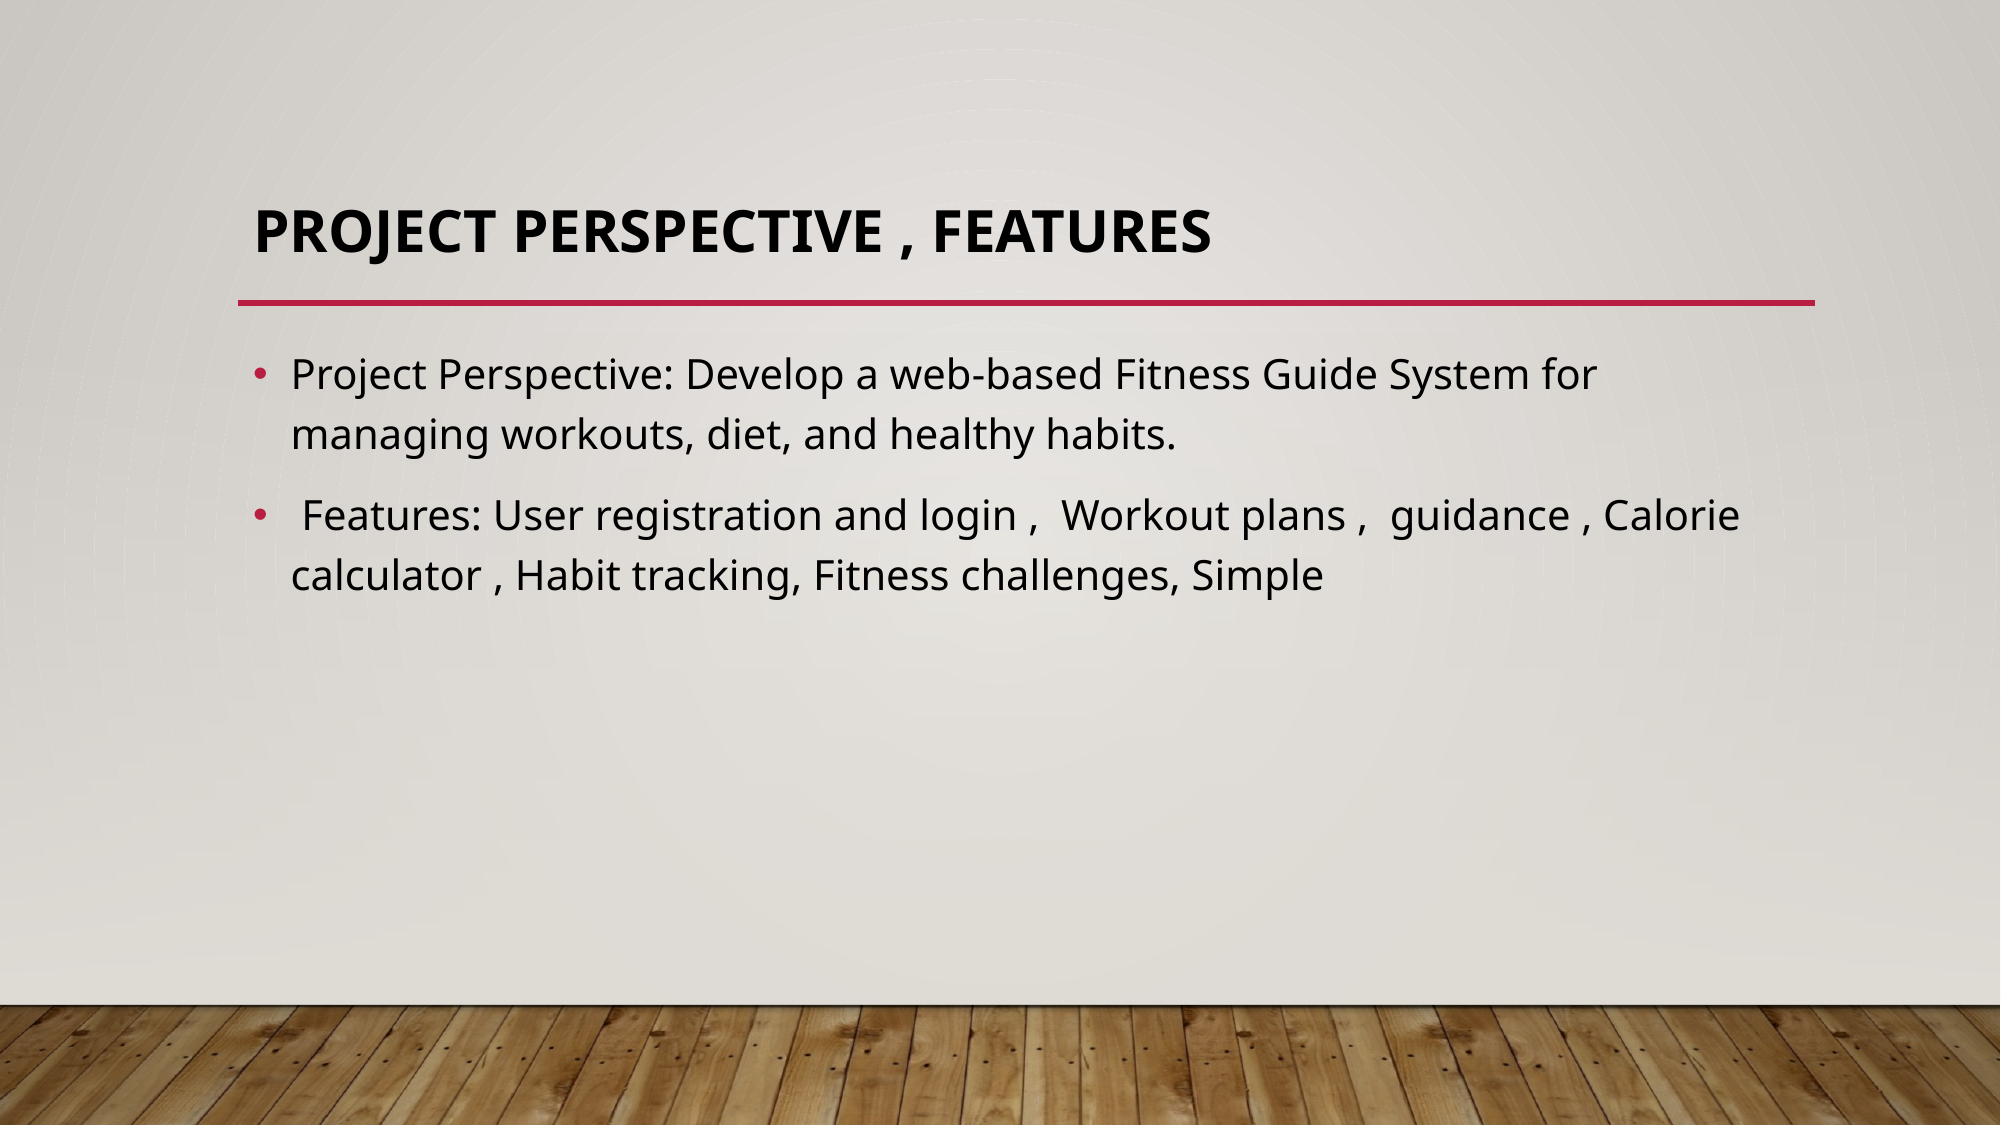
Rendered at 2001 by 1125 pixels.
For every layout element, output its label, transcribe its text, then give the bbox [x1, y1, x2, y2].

title PROJECT PERSPECTIVE , FEATURES [238, 131, 1814, 305]
list Project Perspective: Develop a web-based Fitness Guide System for managing workouts, diet, and healthy habits. Features: User registration and login , Workout plans , guidance , Calorie calculator , Habit tracking, Fitness challenges, Simple [238, 330, 1814, 897]
picture [0, 1005, 2000, 1125]
